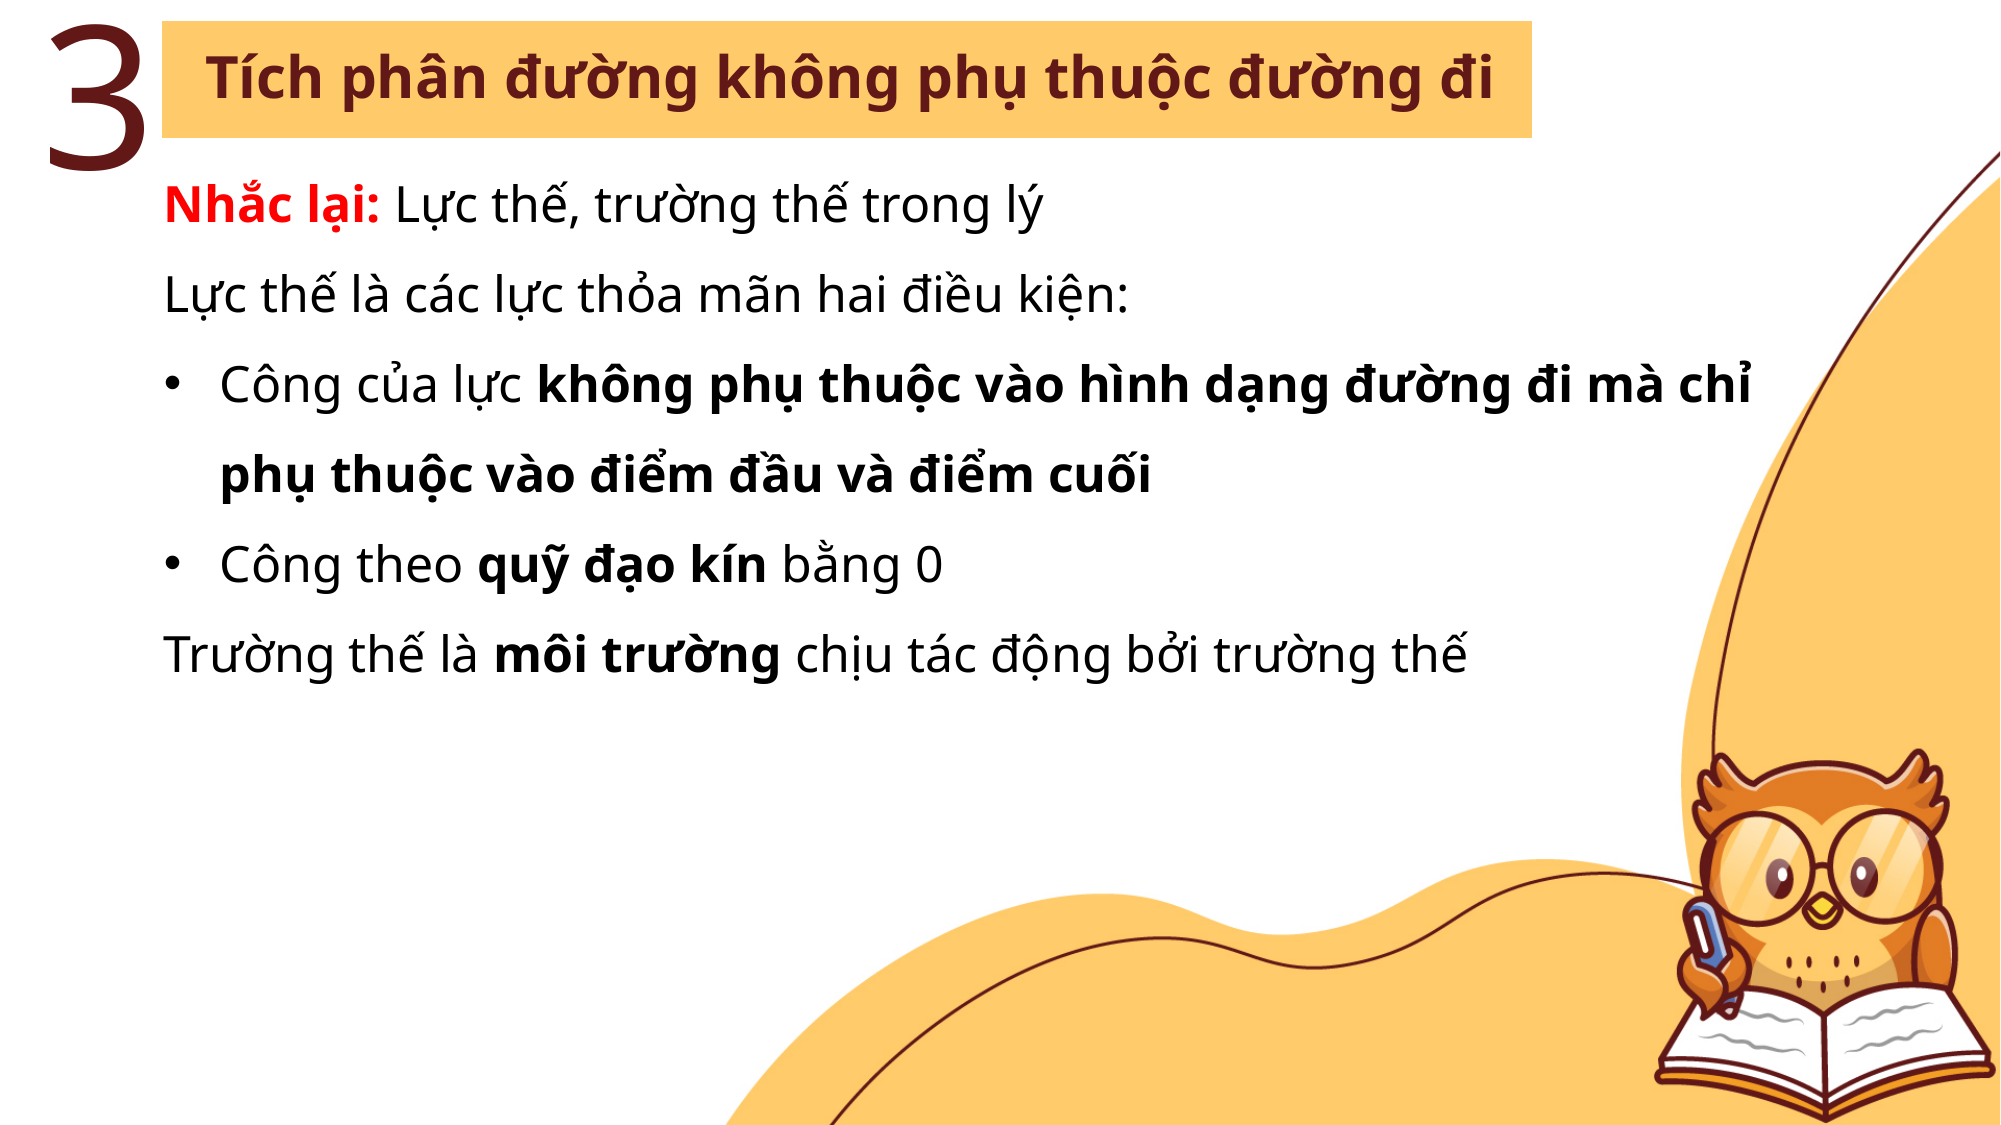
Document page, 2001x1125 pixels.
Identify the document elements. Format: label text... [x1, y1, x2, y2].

picture [0, 0, 2001, 1125]
text_box 3 [26, 0, 171, 217]
text_box Tích phân đường không phụ thuộc đường đi [190, 33, 1510, 118]
text_box [118, 49, 886, 197]
text_box [171, 21, 1533, 135]
text_box Nhắc lại: Lực thế, trường thế trong lý Lực thế là các lực thỏa mãn hai điều kiện: Công của lực không phụ thuộc vào hình dạng đường đi mà chỉ phụ thuộc vào điểm đầu và điểm cuối Công theo quỹ đạo kín bằng 0 Trường thế là môi trường chịu tác động bởi trường thế [148, 135, 1814, 690]
